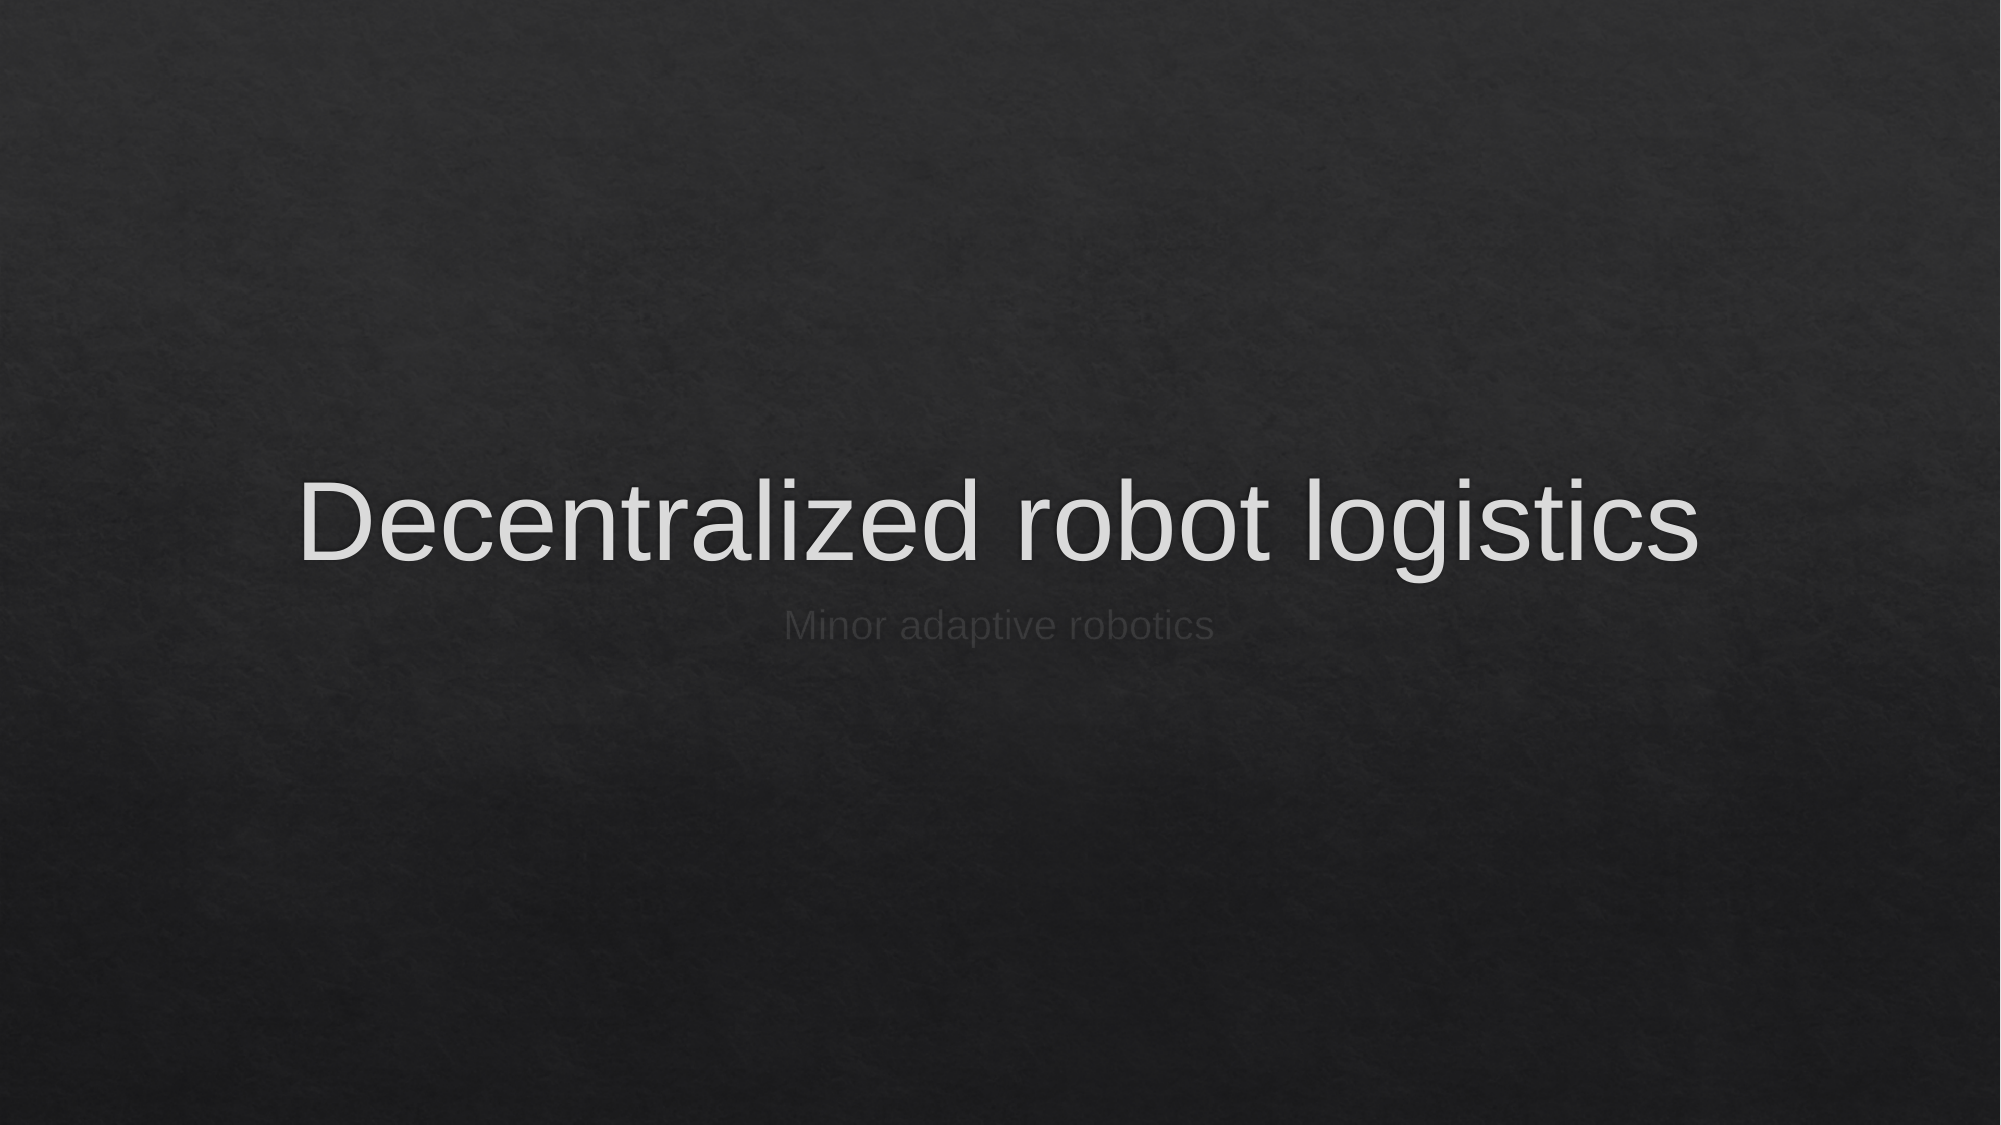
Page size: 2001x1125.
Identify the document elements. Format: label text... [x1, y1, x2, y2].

subtitle Minor adaptive robotics [224, 590, 1774, 763]
title Decentralized robot logistics [224, 290, 1774, 587]
